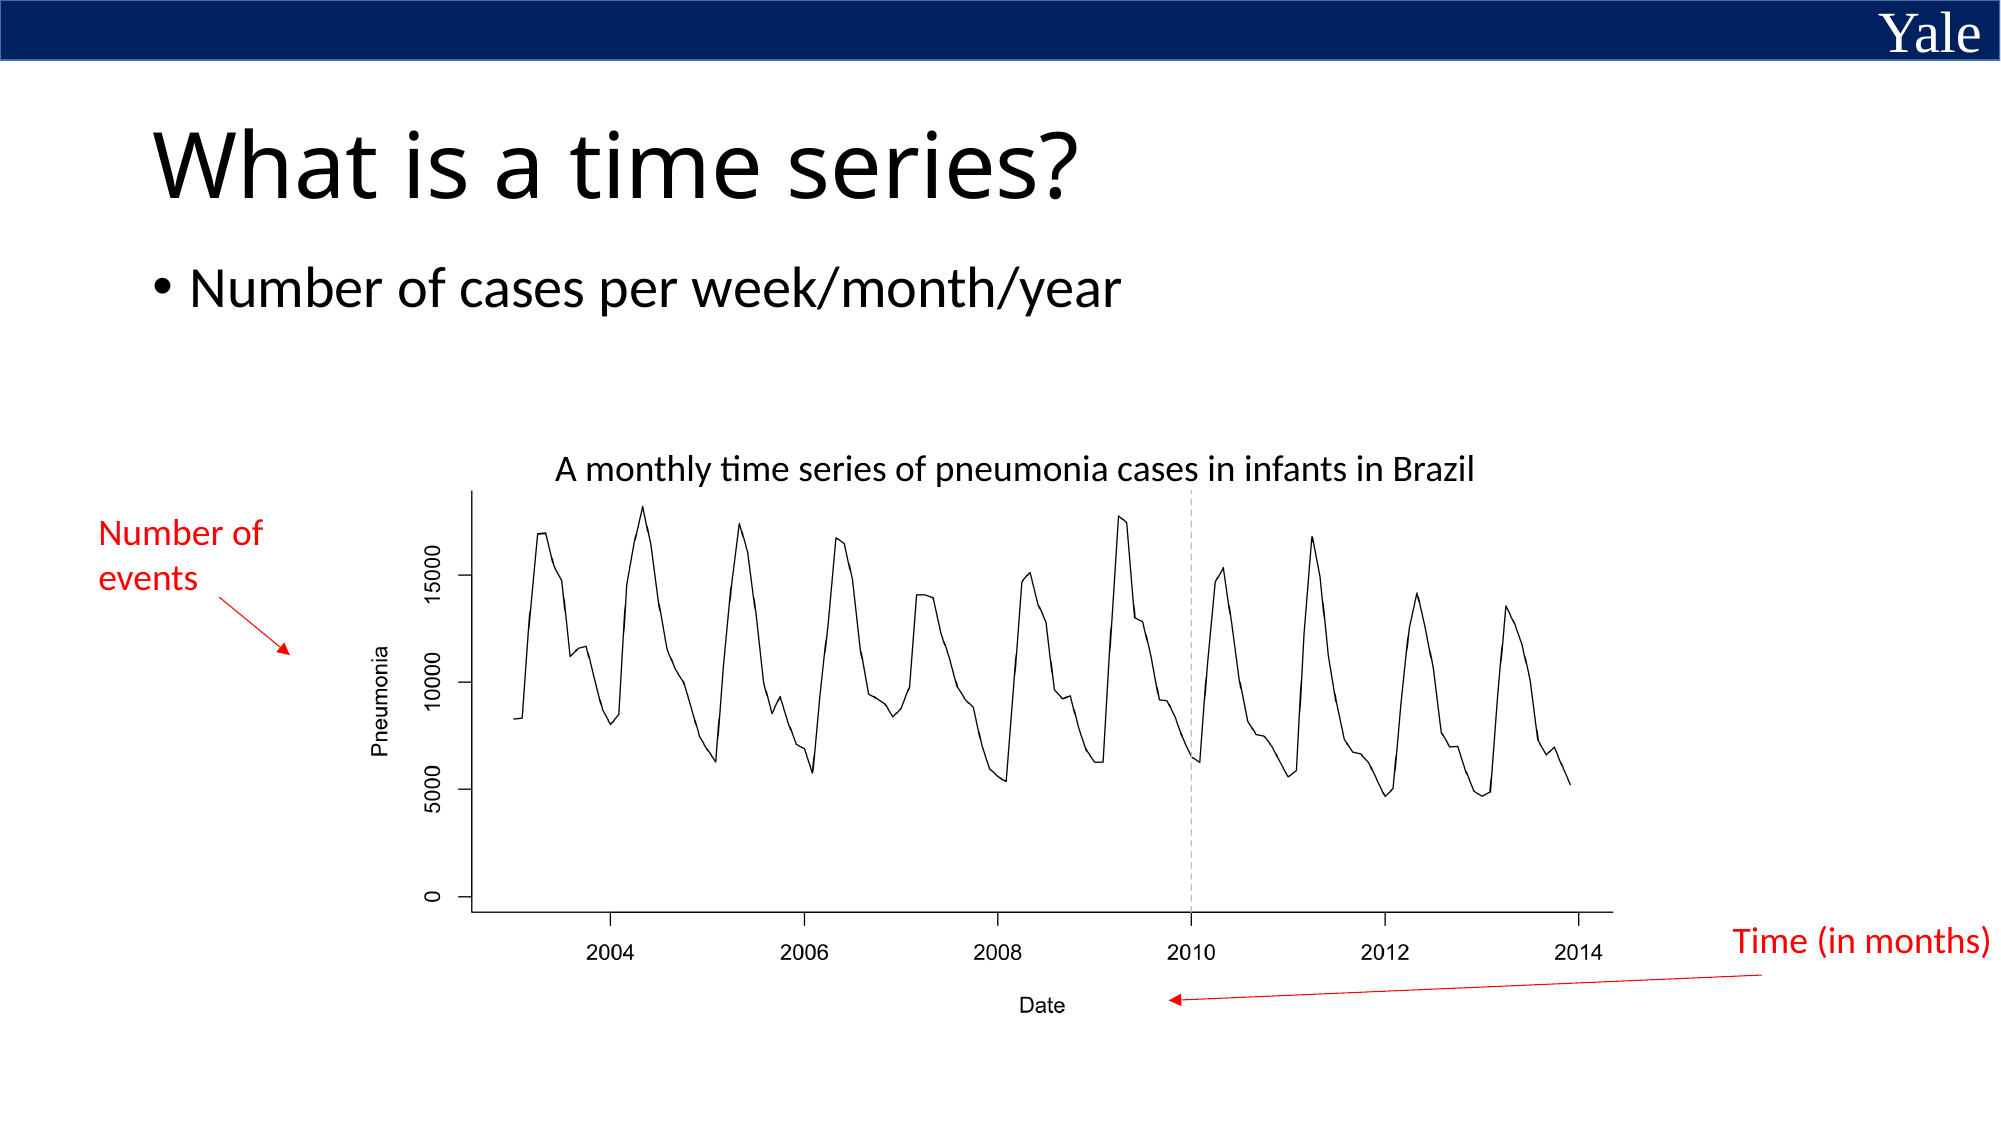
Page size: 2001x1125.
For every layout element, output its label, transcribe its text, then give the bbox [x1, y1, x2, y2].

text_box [219, 597, 290, 656]
text_box Time (in months) [1717, 908, 2000, 969]
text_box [1168, 974, 1762, 1001]
list Number of cases per week/month/year [137, 249, 1863, 964]
title What is a time series? [137, 59, 1863, 249]
text_box Number of events [83, 500, 290, 606]
picture [363, 382, 1668, 1047]
